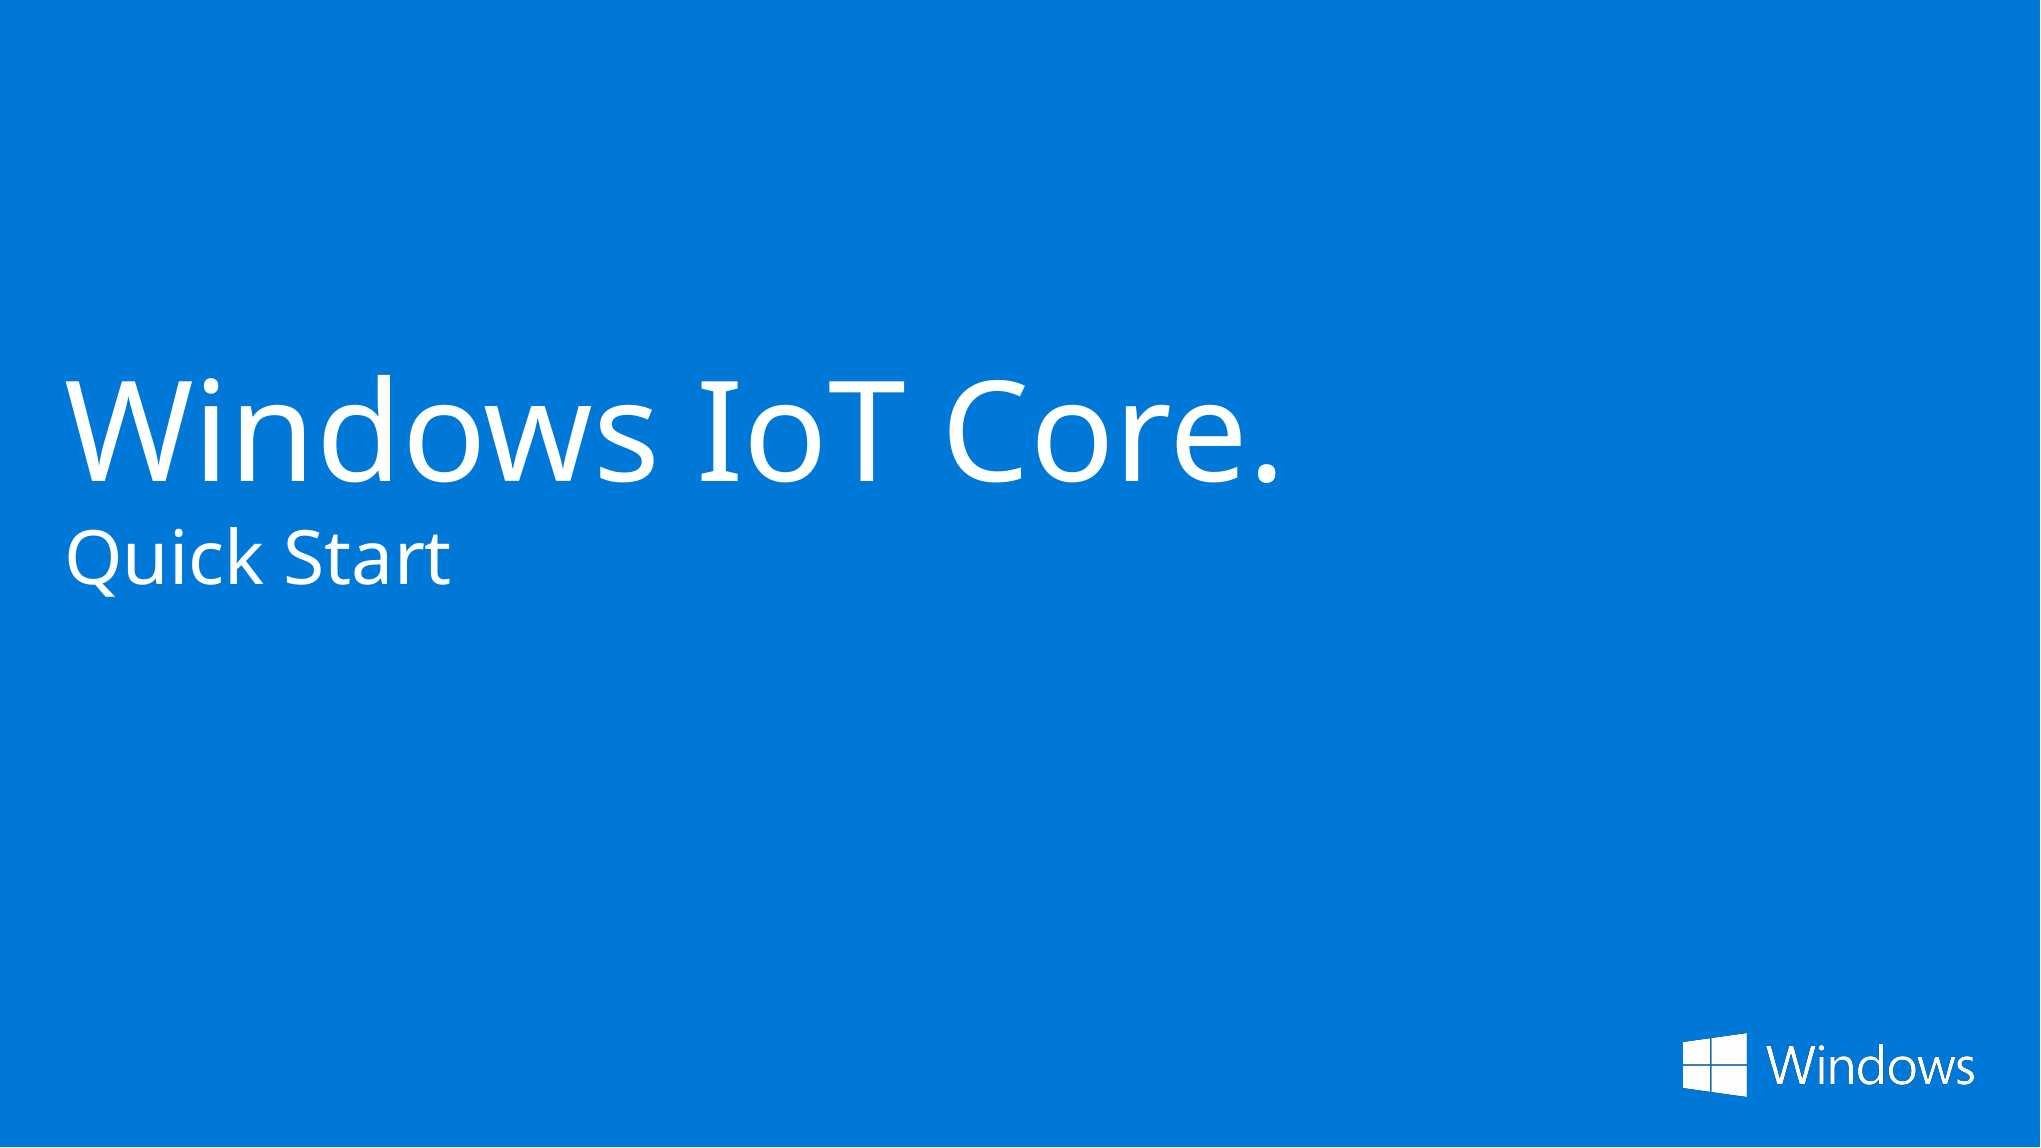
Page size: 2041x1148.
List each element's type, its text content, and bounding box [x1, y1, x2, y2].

text_box Windows IoT Core. Quick Start [49, 334, 1573, 775]
picture [1683, 1032, 1974, 1097]
